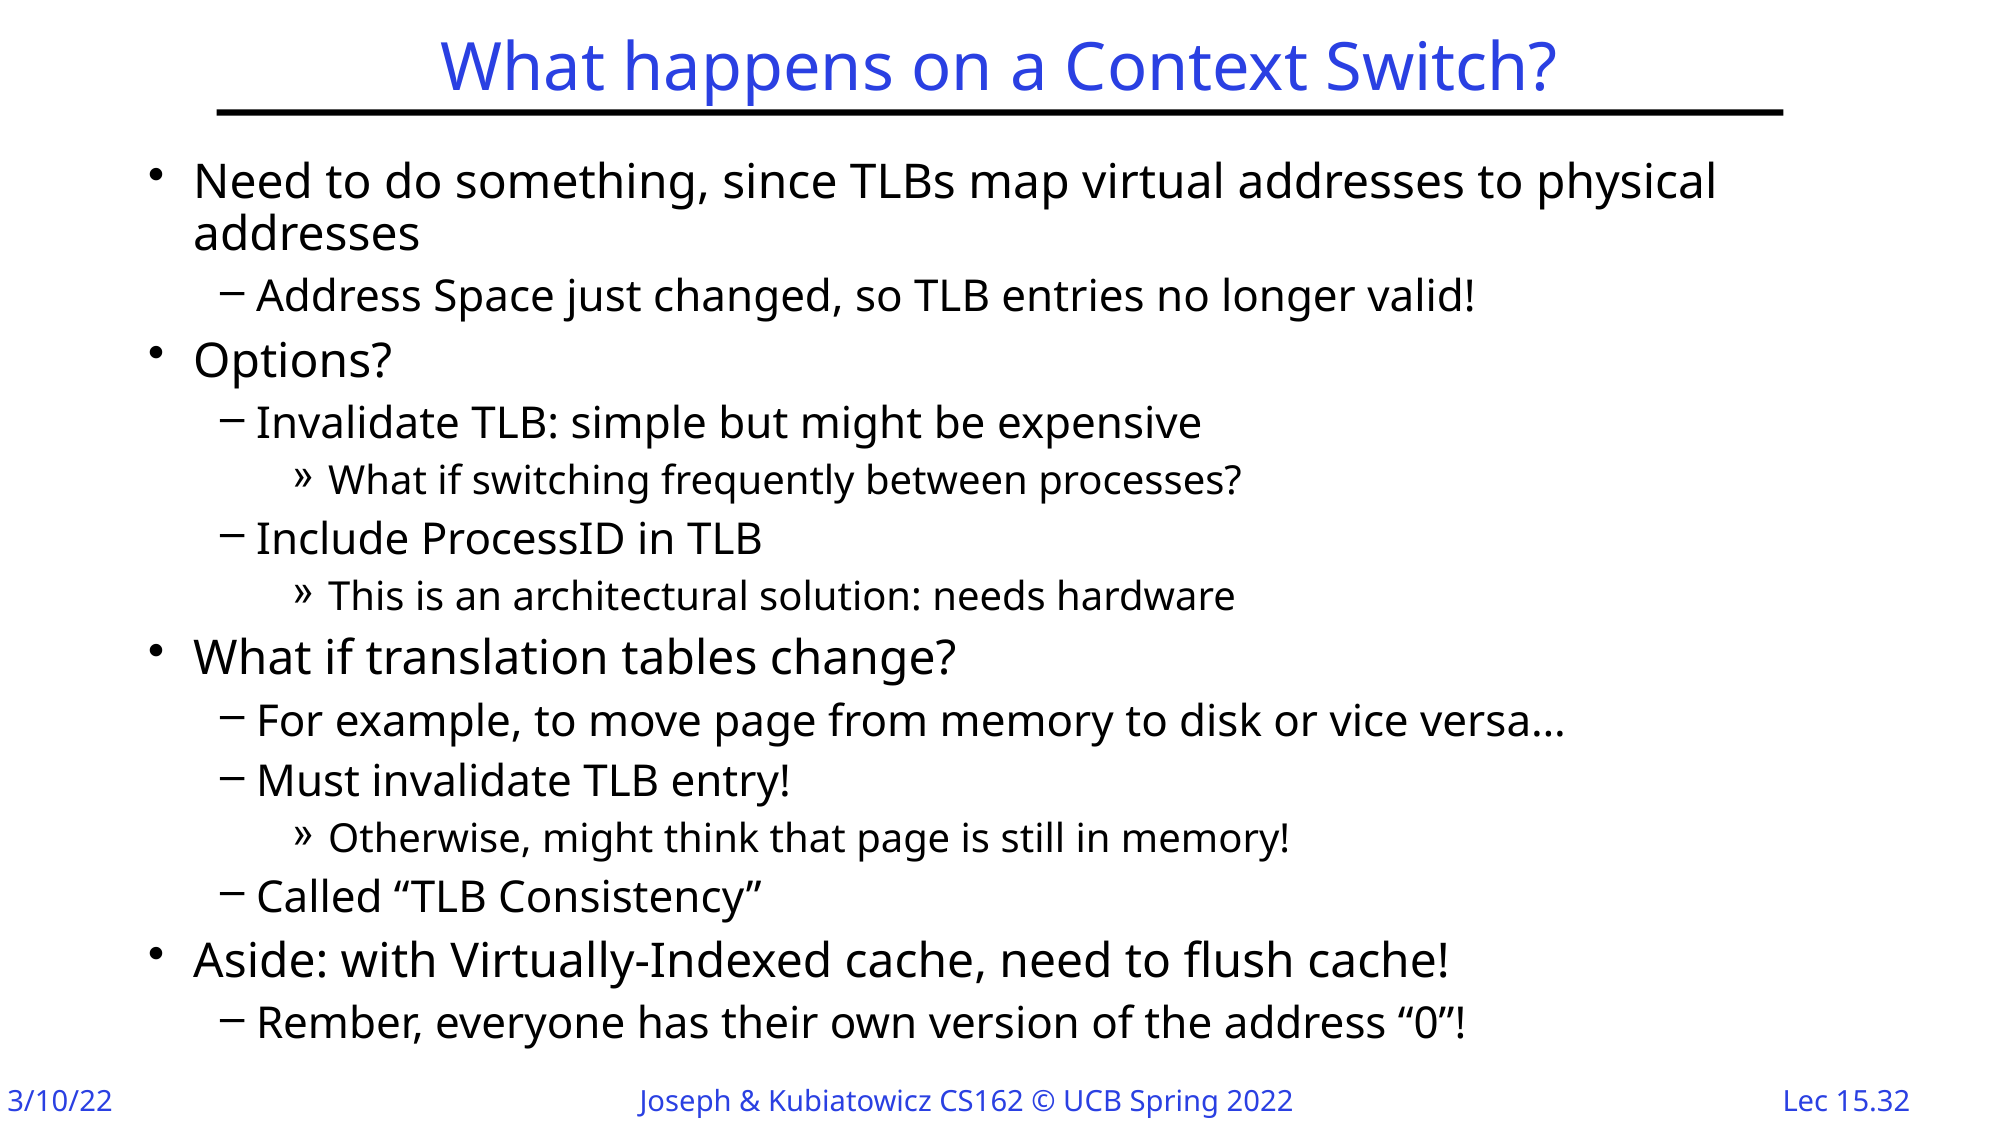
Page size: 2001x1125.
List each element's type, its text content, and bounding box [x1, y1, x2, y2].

title What happens on a Context Switch? [216, 24, 1784, 113]
list Need to do something, since TLBs map virtual addresses to physical addresses Address Space just changed, so TLB entries no longer valid! Options? Invalidate TLB: simple but might be expensive What if switching frequently between processes? Include ProcessID in TLB This is an architectural solution: needs hardware What if translation tables change? For example, to move page from memory to disk or vice versa… Must invalidate TLB entry! Otherwise, might think that page is still in memory! Called “TLB Consistency” Aside: with Virtually-Indexed cache, need to flush cache! Rember, everyone has their own version of the address “0”! [133, 149, 1867, 1063]
